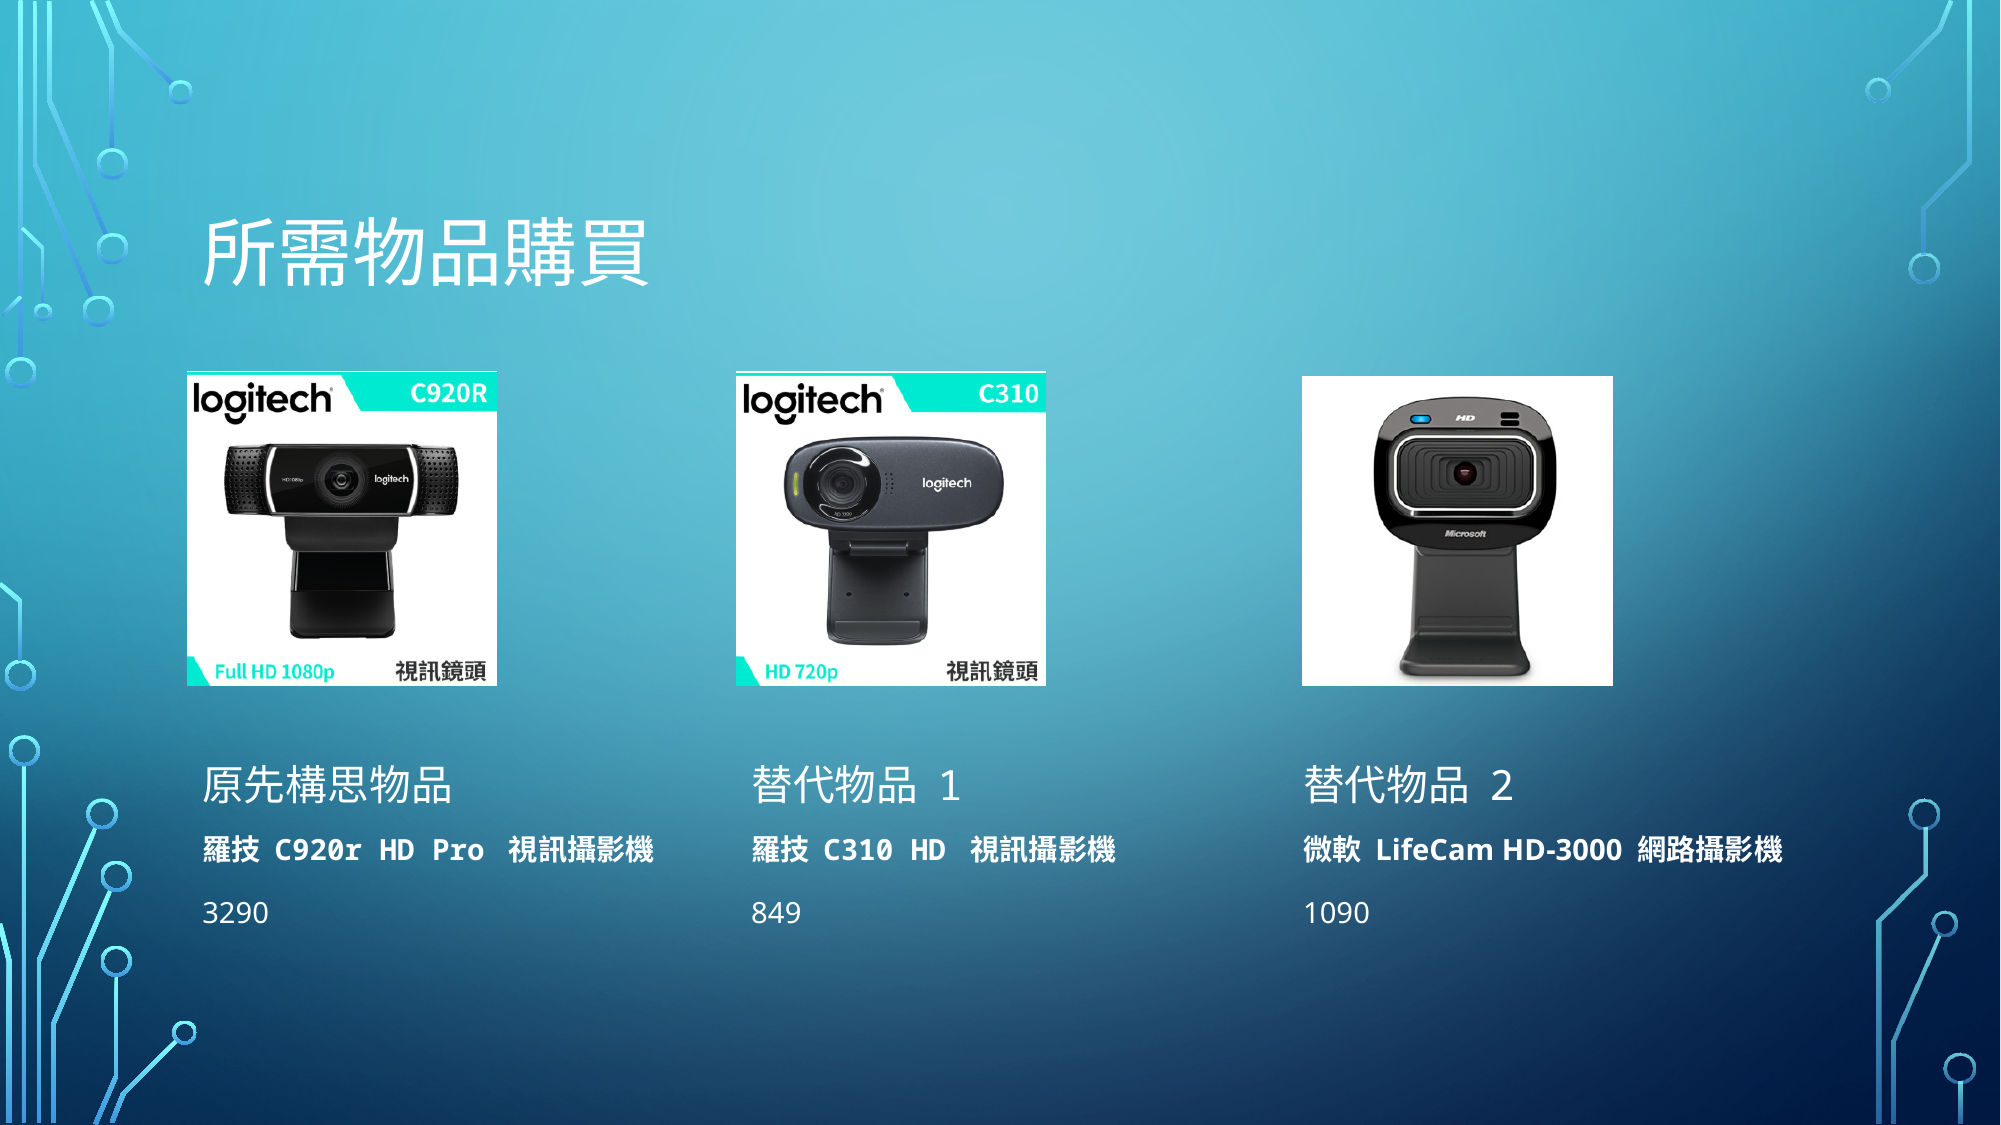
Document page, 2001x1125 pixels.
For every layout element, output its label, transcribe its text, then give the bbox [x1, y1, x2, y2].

picture [1302, 376, 1613, 686]
picture [735, 370, 1046, 686]
list 原先構思物品 [187, 722, 712, 817]
list 羅技 C920r HD Pro 視訊攝影機 3290 [187, 817, 712, 952]
list 羅技 C310 HD 視訊攝影機 849 [736, 817, 1262, 950]
list 替代物品 1 [736, 722, 1262, 817]
list 微軟 LifeCam HD-3000 網路攝影機 1090 [1288, 817, 1813, 950]
picture [186, 370, 497, 686]
title 所需物品購買 [187, 99, 1813, 413]
list 替代物品 2 [1288, 722, 1812, 817]
